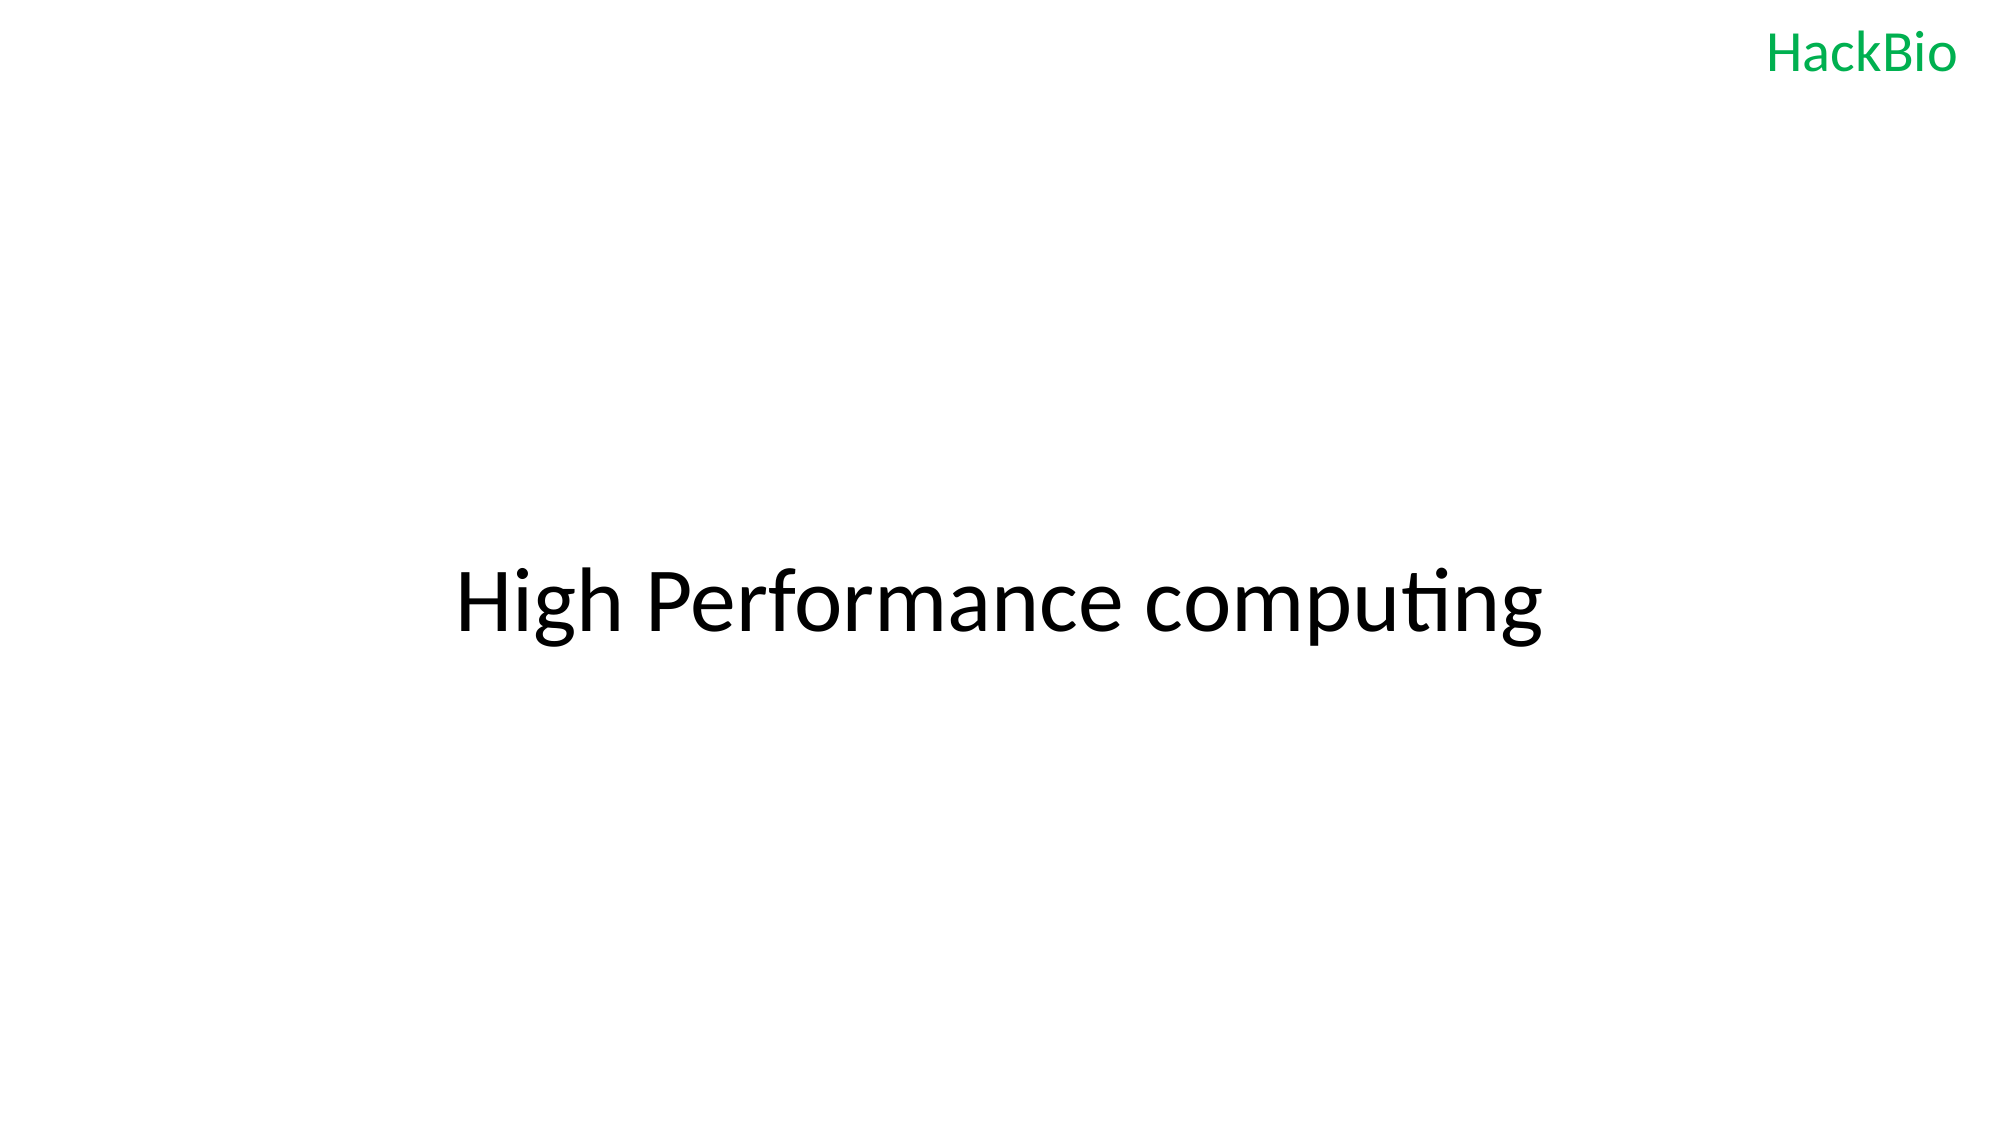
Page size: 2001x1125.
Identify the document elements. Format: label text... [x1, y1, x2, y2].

text_box High Performance computing [440, 532, 1560, 657]
